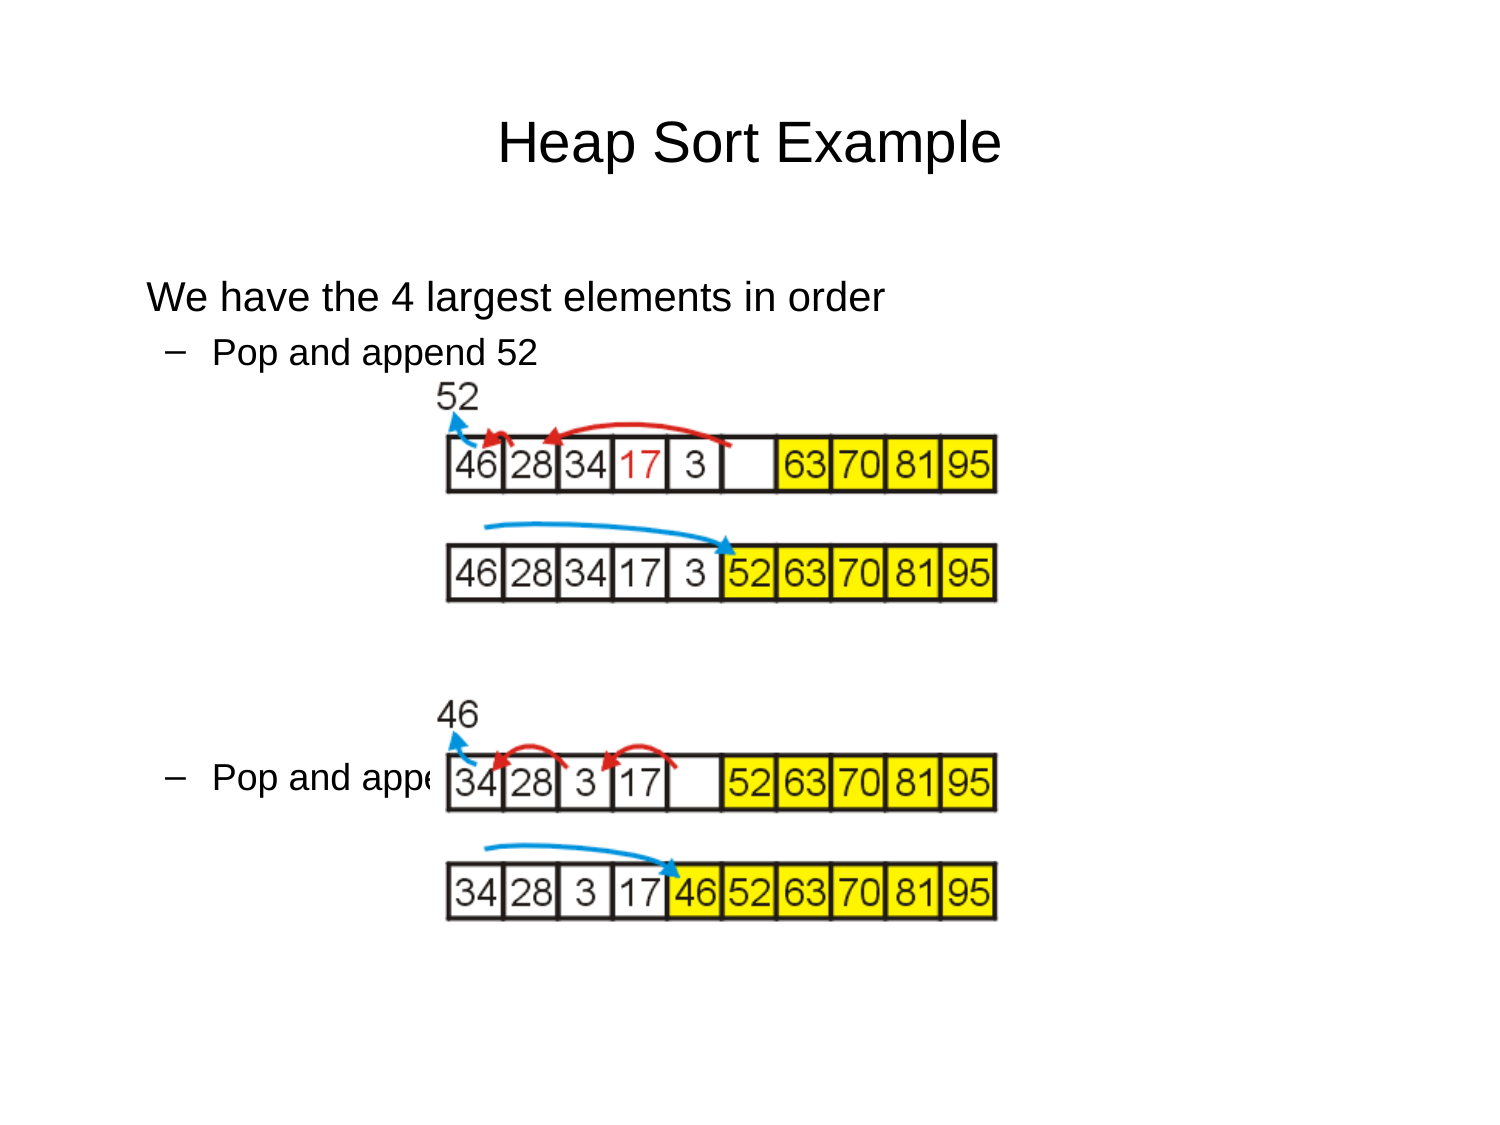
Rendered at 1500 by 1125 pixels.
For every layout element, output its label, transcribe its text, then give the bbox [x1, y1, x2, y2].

title Heap Sort Example [75, 45, 1425, 233]
picture [430, 373, 1006, 610]
picture [430, 691, 1006, 928]
list We have the 4 largest elements in order Pop and append 52 Pop and append 46 [75, 262, 1425, 1005]
